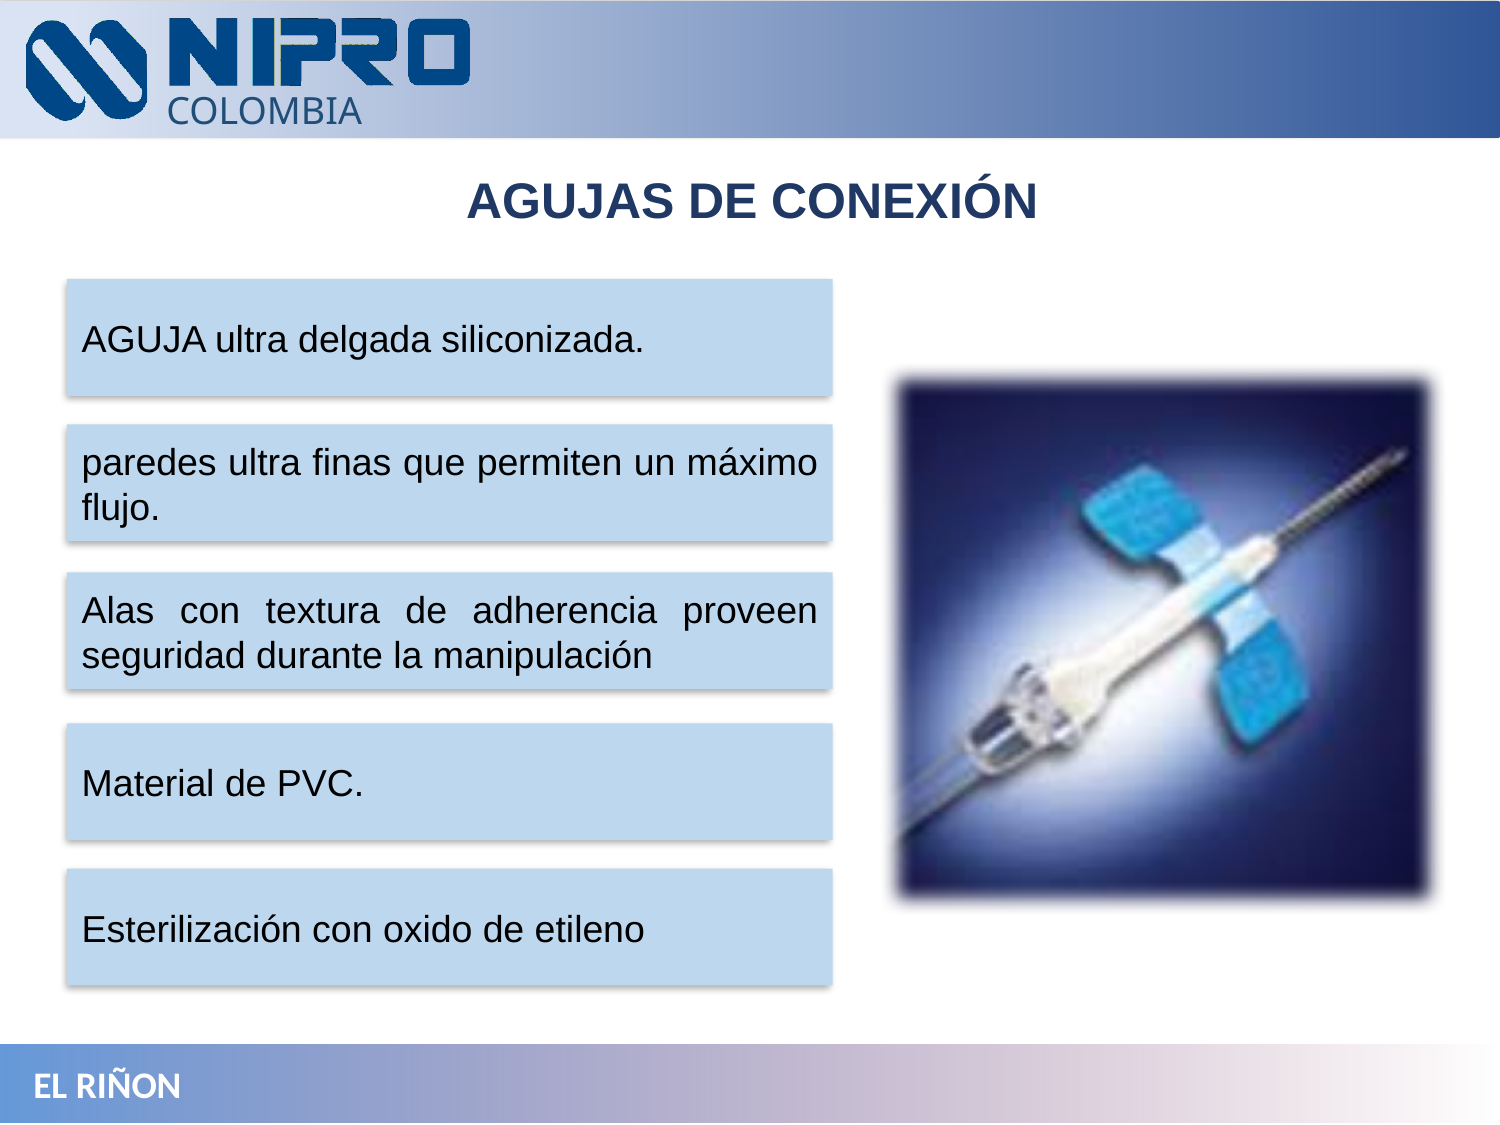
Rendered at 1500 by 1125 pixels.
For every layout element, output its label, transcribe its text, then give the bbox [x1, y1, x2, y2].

text_box AGUJA ultra delgada siliconizada. [66, 278, 834, 397]
text_box COLOMBIA [151, 121, 388, 140]
text_box Esterilización con oxido de etileno [66, 867, 834, 986]
title AGUJAS DE CONEXIÓN [442, 154, 1063, 253]
text_box Alas con textura de adherencia proveen seguridad durante la manipulación [66, 571, 834, 690]
text_box paredes ultra finas que permiten un máximo flujo. [66, 423, 834, 542]
text_box EL RIÑON [18, 1053, 1191, 1114]
text_box Material de PVC. [66, 722, 834, 841]
text_box [0, 0, 1500, 138]
text_box [0, 1043, 1500, 1124]
picture [26, 18, 470, 121]
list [879, 361, 1447, 917]
